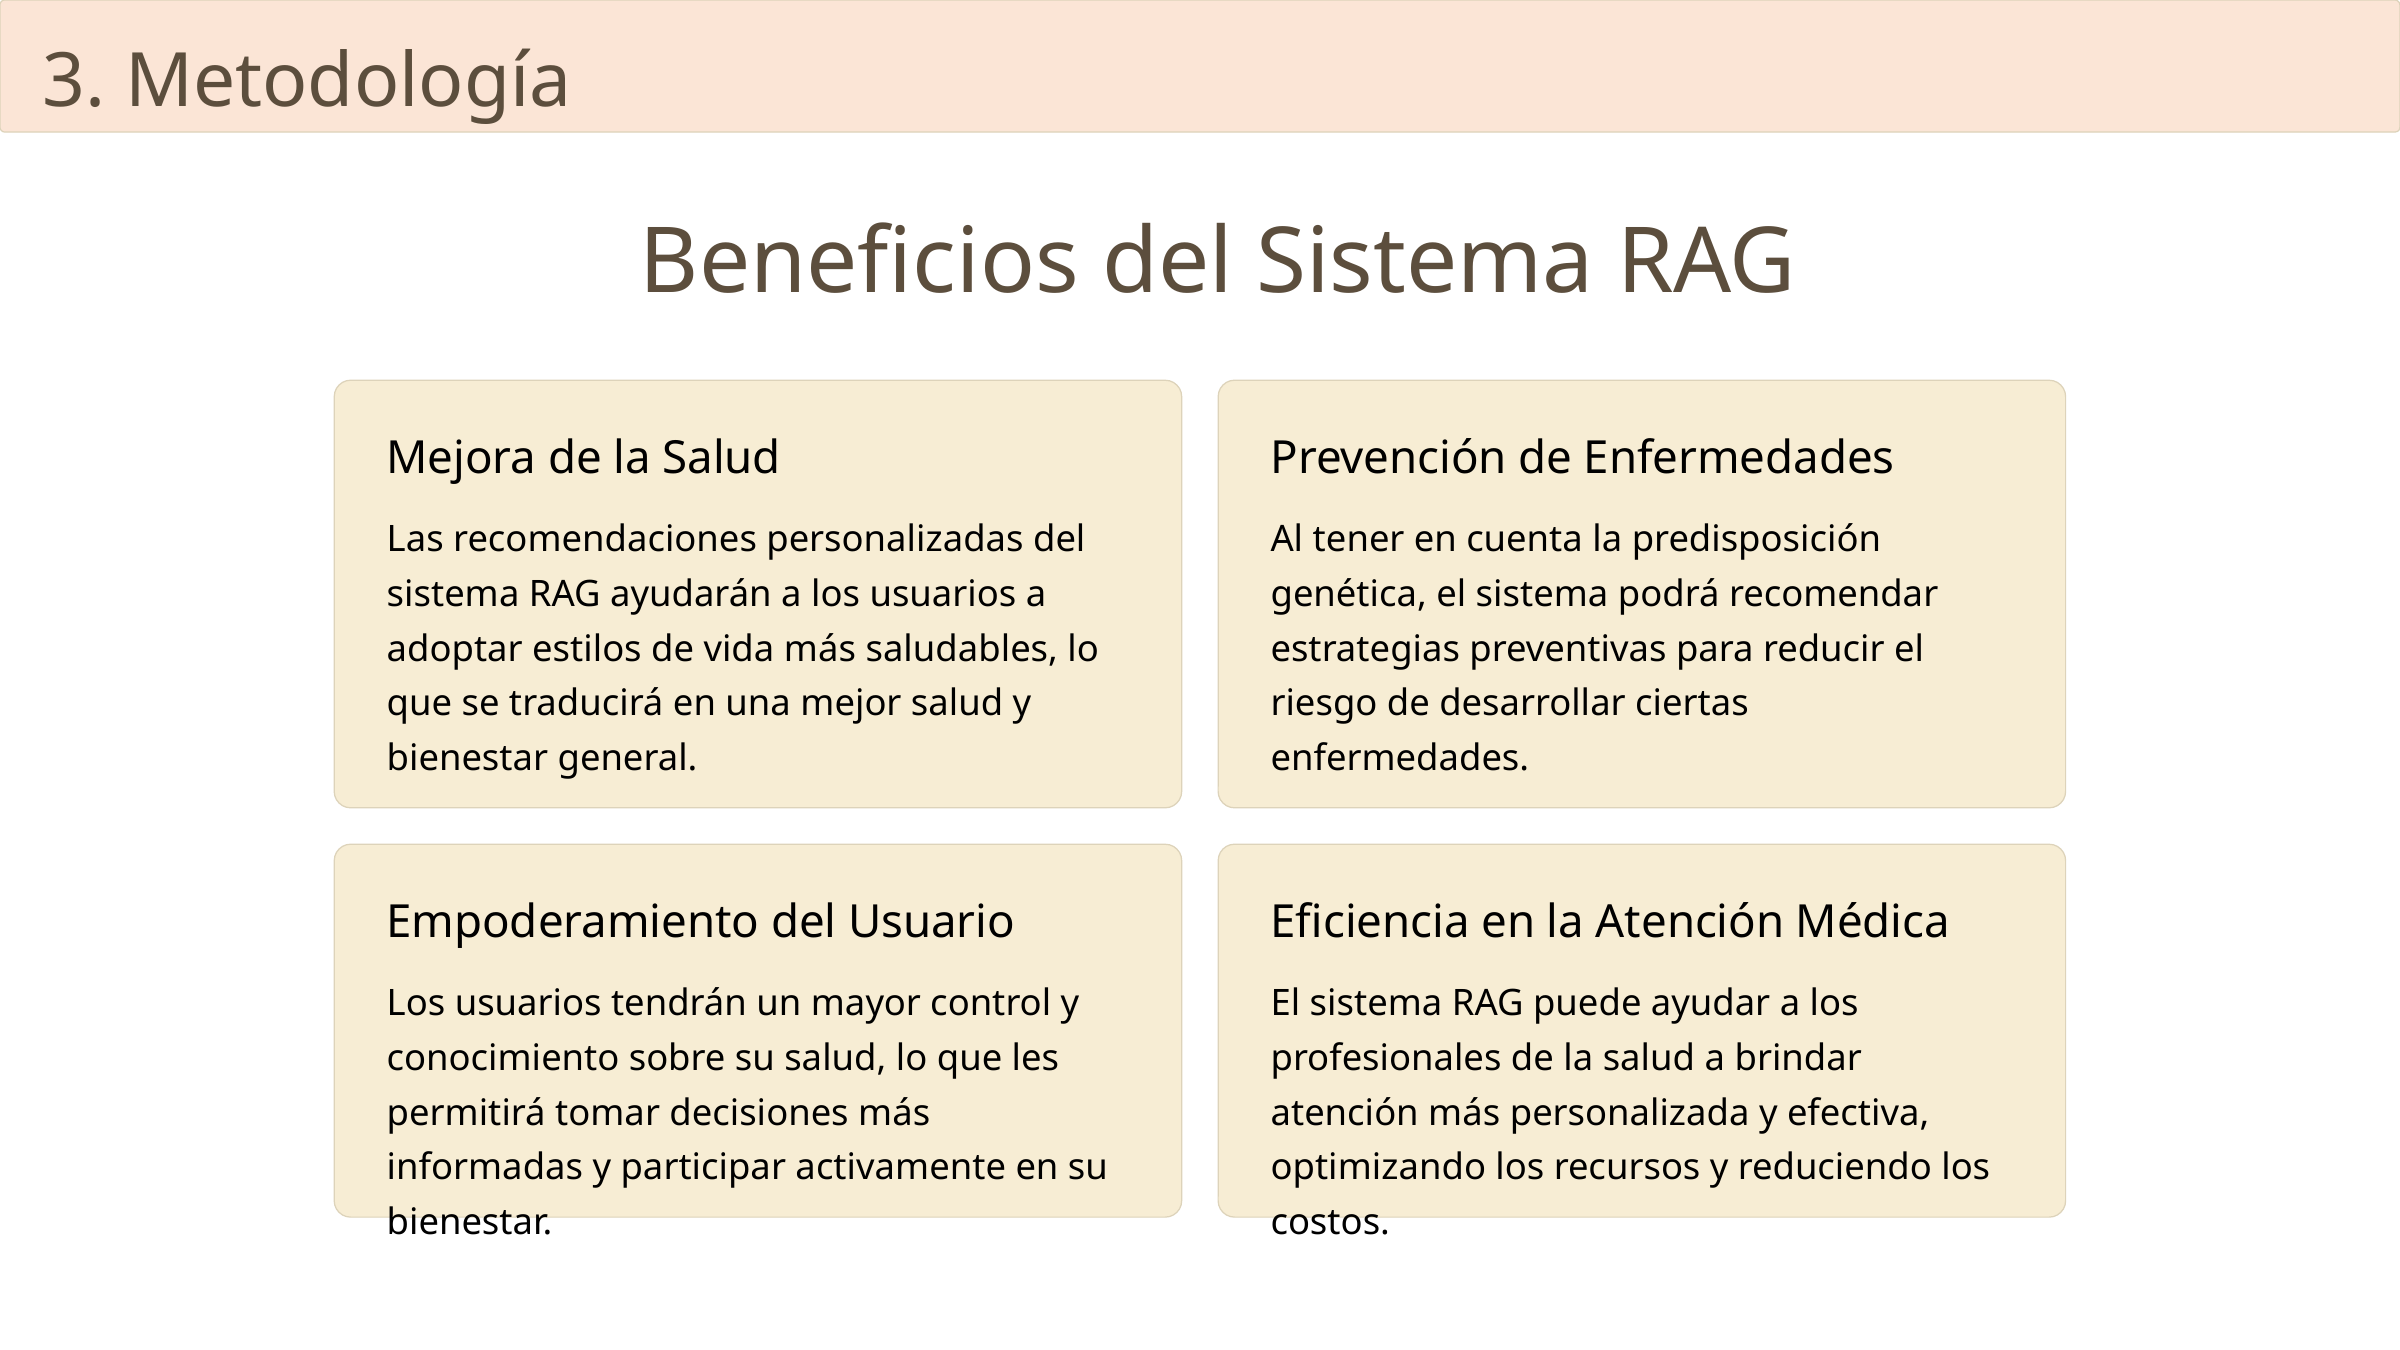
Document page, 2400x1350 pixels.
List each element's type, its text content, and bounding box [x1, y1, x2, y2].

text_box Al tener en cuenta la predisposición genética, el sistema podrá recomendar estrategias preventivas para reducir el riesgo de desarrollar ciertas enfermedades. [1255, 496, 2028, 716]
text_box Los usuarios tendrán un mayor control y conocimiento sobre su salud, lo que les permitirá tomar decisiones más informadas y participar activamente en su bienestar. [371, 960, 1144, 1180]
text_box Empoderamiento del Usuario [371, 881, 1067, 939]
text_box [1218, 844, 2066, 1218]
text_box [334, 380, 1182, 808]
text_box [1218, 380, 2066, 808]
text_box 3. Metodología [28, 23, 1315, 241]
text_box [334, 844, 1182, 1218]
text_box Eficiencia en la Atención Médica [1255, 881, 2015, 939]
text_box Beneficios del Sistema RAG [571, 188, 1866, 303]
text_box Las recomendaciones personalizadas del sistema RAG ayudarán a los usuarios a adoptar estilos de vida más saludables, lo que se traducirá en una mejor salud y bienestar general. [371, 496, 1144, 771]
text_box Prevención de Enfermedades [1255, 417, 1942, 475]
text_box Mejora de la Salud [371, 417, 828, 475]
text_box [0, 0, 2400, 133]
text_box El sistema RAG puede ayudar a los profesionales de la salud a brindar atención más personalizada y efectiva, optimizando los recursos y reduciendo los costos. [1255, 960, 2028, 1180]
